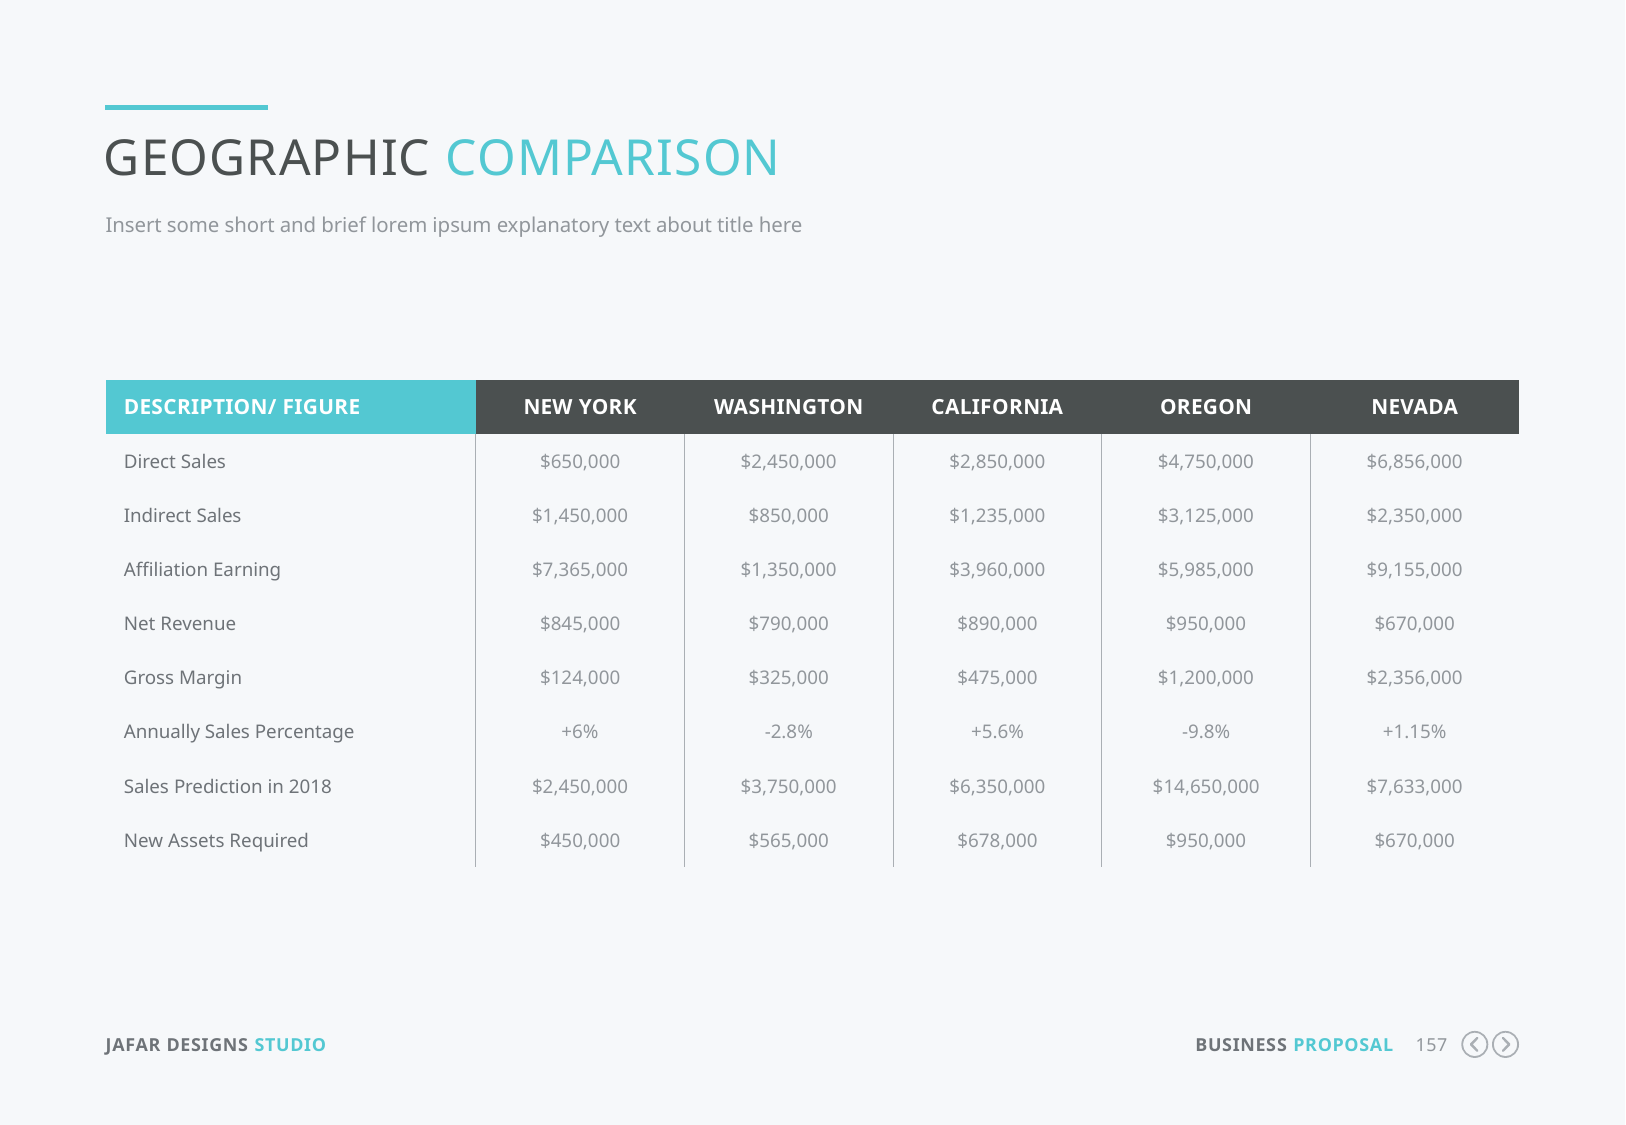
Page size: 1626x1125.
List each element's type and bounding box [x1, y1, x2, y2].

table_cell [106, 434, 475, 867]
table_cell [1102, 434, 1310, 867]
table_cell [1311, 434, 1519, 867]
table_cell [685, 434, 893, 867]
table_header [106, 380, 1519, 434]
table_cell [476, 434, 684, 867]
table_cell [894, 434, 1101, 867]
list [103, 125, 1518, 188]
list [105, 209, 1519, 241]
